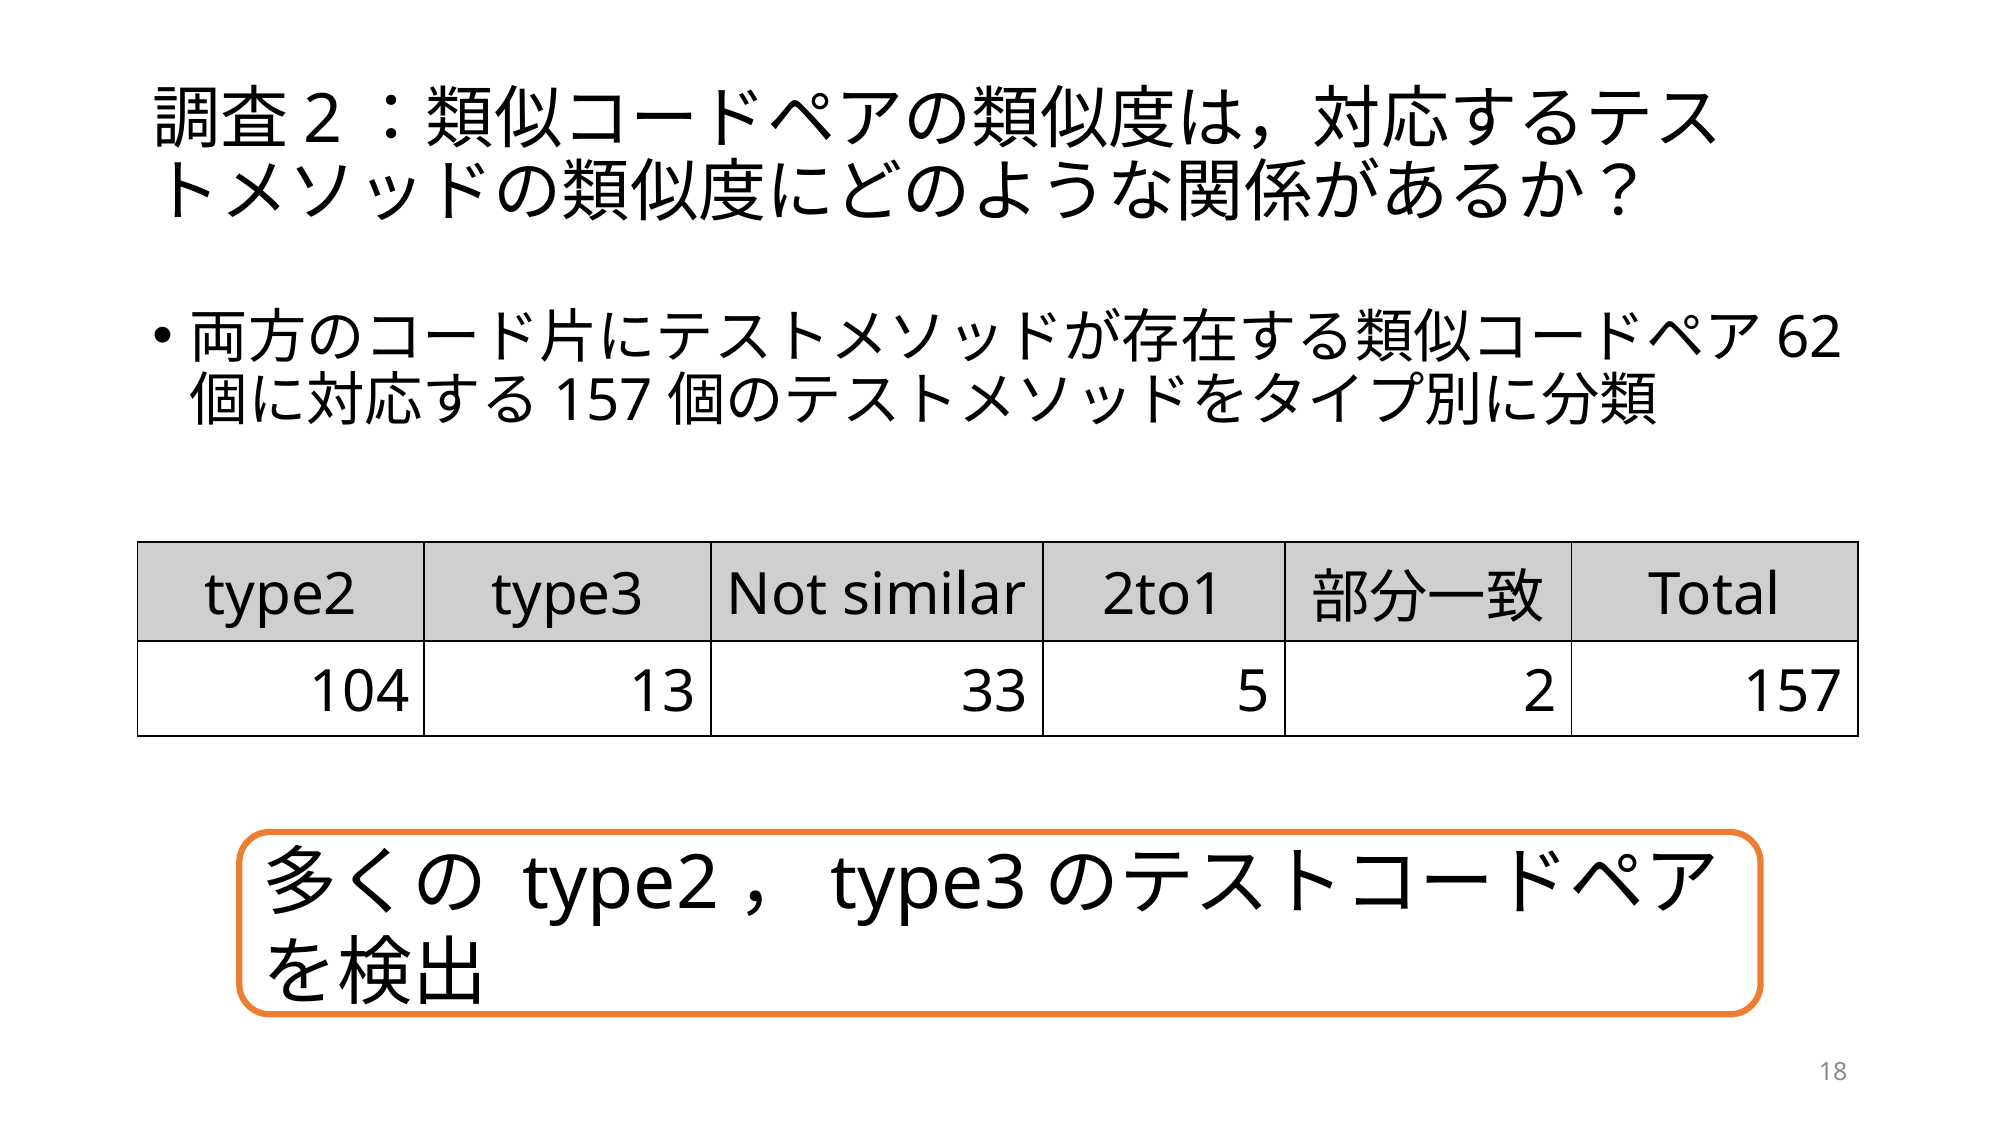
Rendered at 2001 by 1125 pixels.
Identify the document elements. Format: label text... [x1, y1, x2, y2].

list 両方のコード片にテストメソッドが存在する類似コードペア62個に対応する157個のテストメソッドをタイプ別に分類 [137, 299, 1863, 453]
text_box 多くの type2，type3のテストコードペアを検出 [238, 830, 1762, 1016]
table_cell 5 [1044, 642, 1284, 735]
slide_number 18 [1412, 1042, 1863, 1103]
table_header type3 [425, 543, 710, 640]
table_header Not similar [712, 543, 1042, 640]
table_header 2to1 [1044, 543, 1284, 640]
title 調査2：類似コードペアの類似度は，対応するテストメソッドの類似度にどのような関係があるか？ [137, 48, 1795, 266]
table_header 部分一致 [1286, 543, 1571, 640]
table_header type2 [138, 543, 423, 640]
table_header Total [1572, 543, 1857, 640]
table_cell 157 [1572, 642, 1857, 735]
table_cell 2 [1286, 642, 1571, 735]
table_cell 13 [425, 642, 710, 735]
table_cell 33 [712, 642, 1042, 735]
table_cell 104 [138, 642, 423, 735]
